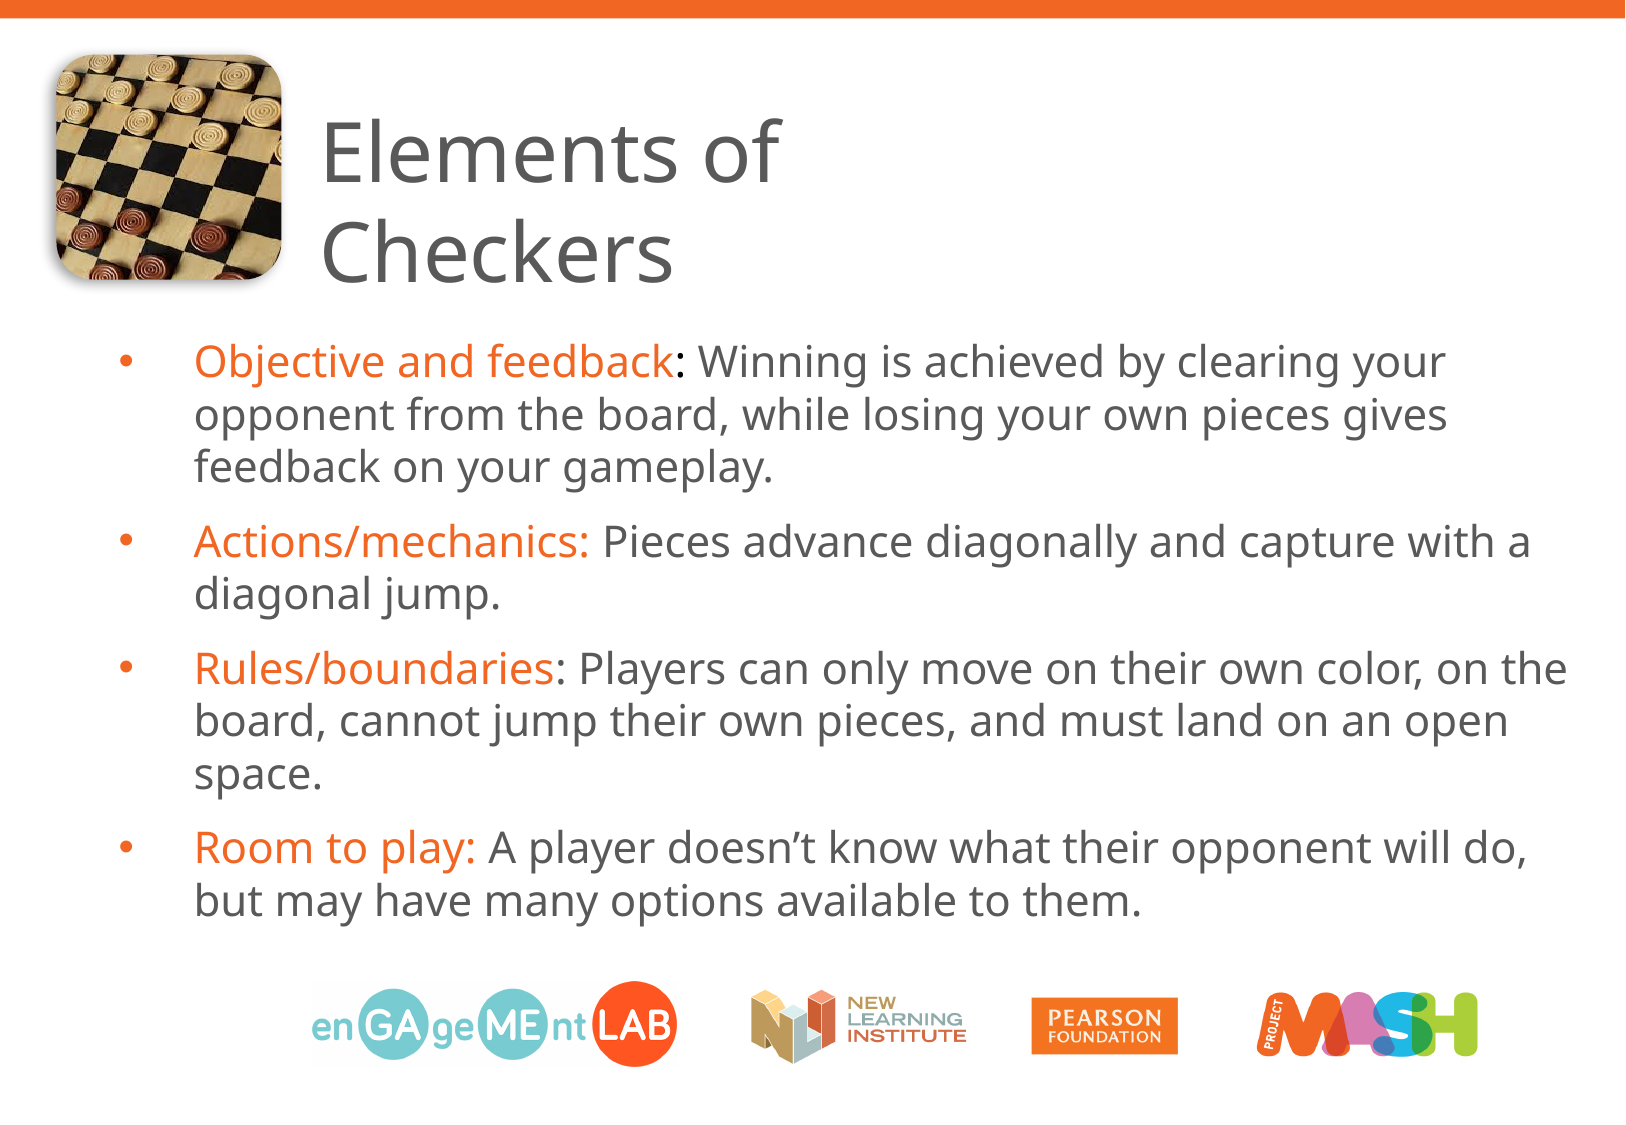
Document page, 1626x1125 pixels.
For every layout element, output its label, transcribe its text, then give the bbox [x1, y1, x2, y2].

text_box Elements of Checkers [304, 91, 1155, 307]
picture [0, 0, 1626, 1125]
text_box Objective and feedback: Winning is achieved by clearing your opponent from the board, while losing your own pieces gives feedback on your gameplay. Actions/mechanics: Pieces advance diagonally and capture with a diagonal jump. Rules/boundaries: Players can only move on their own color, on the board, cannot jump their own pieces, and must land on an open space. Room to play: A player doesn’t know what their opponent will do, but may have many options available to them. [103, 247, 1616, 1088]
